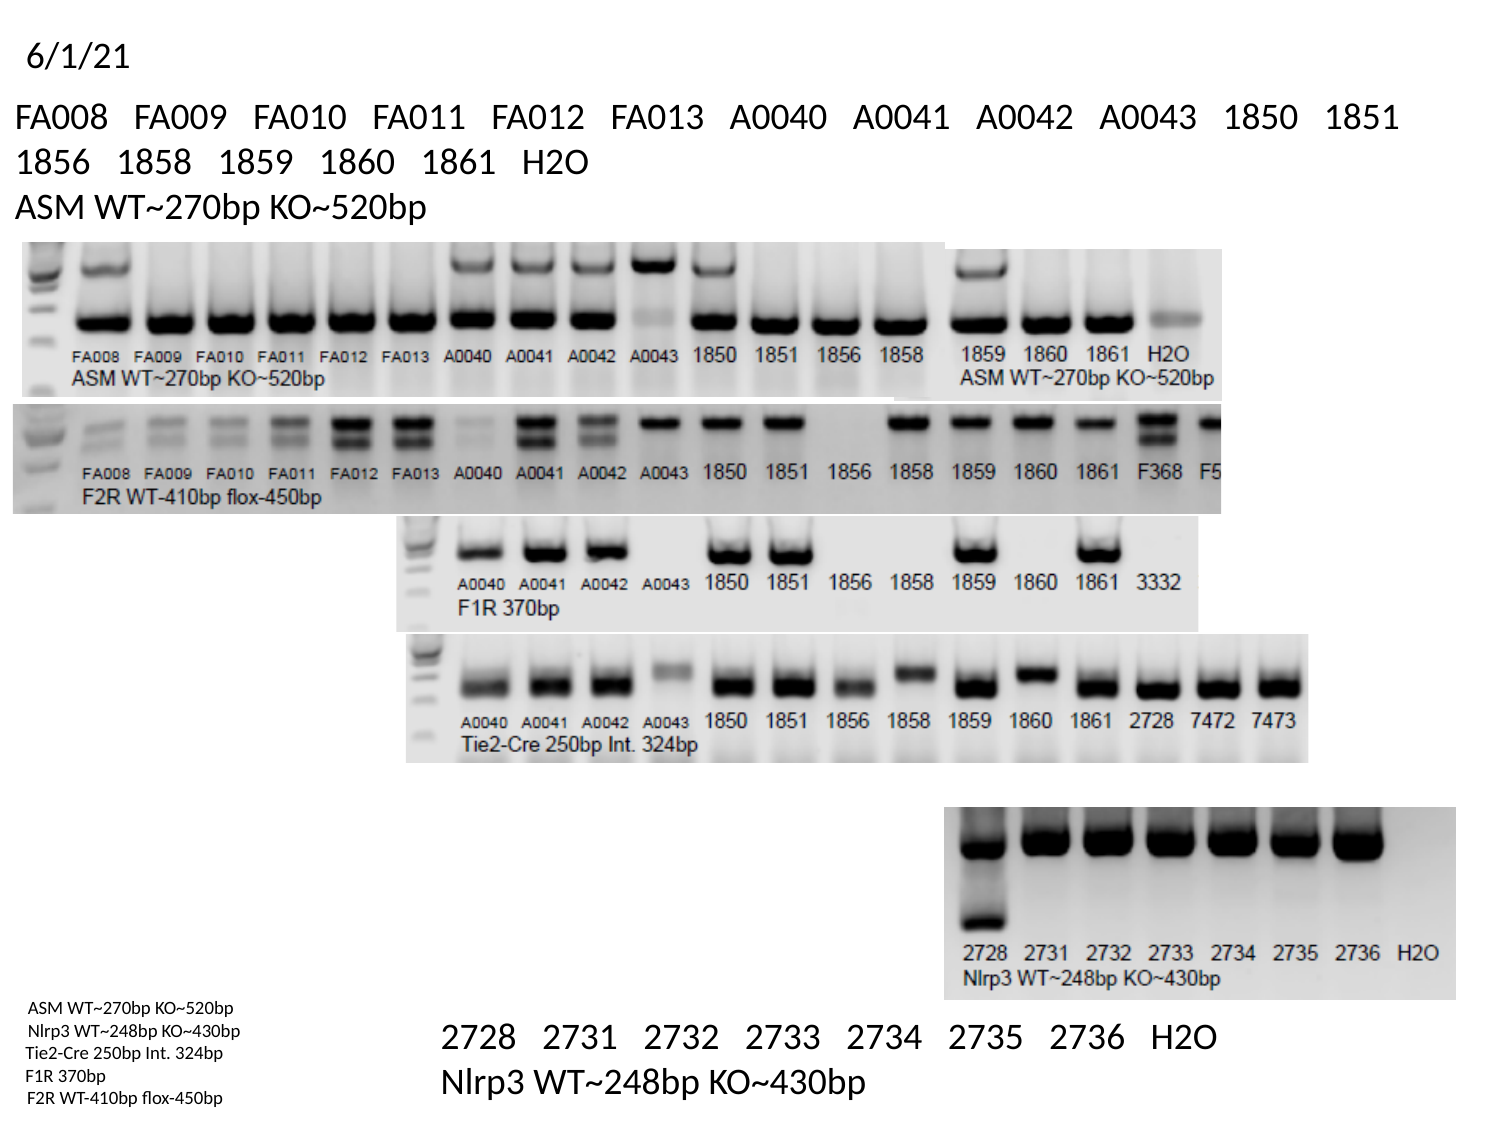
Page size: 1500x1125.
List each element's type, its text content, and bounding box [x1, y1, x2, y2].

text_box F2R WT-410bp flox-450bp [12, 1078, 238, 1116]
text_box Tie2-Cre 250bp Int. 324bp [10, 1033, 239, 1072]
picture [395, 516, 1199, 632]
text_box F1R 370bp [10, 1055, 121, 1094]
text_box Nlrp3 WT~248bp KO~430bp [13, 1011, 256, 1049]
picture [22, 242, 1222, 402]
picture [405, 634, 1309, 763]
text_box 2728 2731 2732 2733 2734 2735 2736 H2O Nlrp3 WT~248bp KO~430bp [425, 1004, 1248, 1110]
text_box 6/1/21 [11, 23, 146, 84]
picture [12, 404, 1222, 515]
text_box ASM WT~270bp KO~520bp [13, 988, 249, 1011]
picture [944, 806, 1456, 1000]
text_box FA008 FA009 FA010 FA011 FA012 FA013 A0040 A0041 A0042 A0043 1850 1851 1856 1858 1859 1860 1861 H2O ASM WT~270bp KO~520bp [0, 84, 1500, 235]
